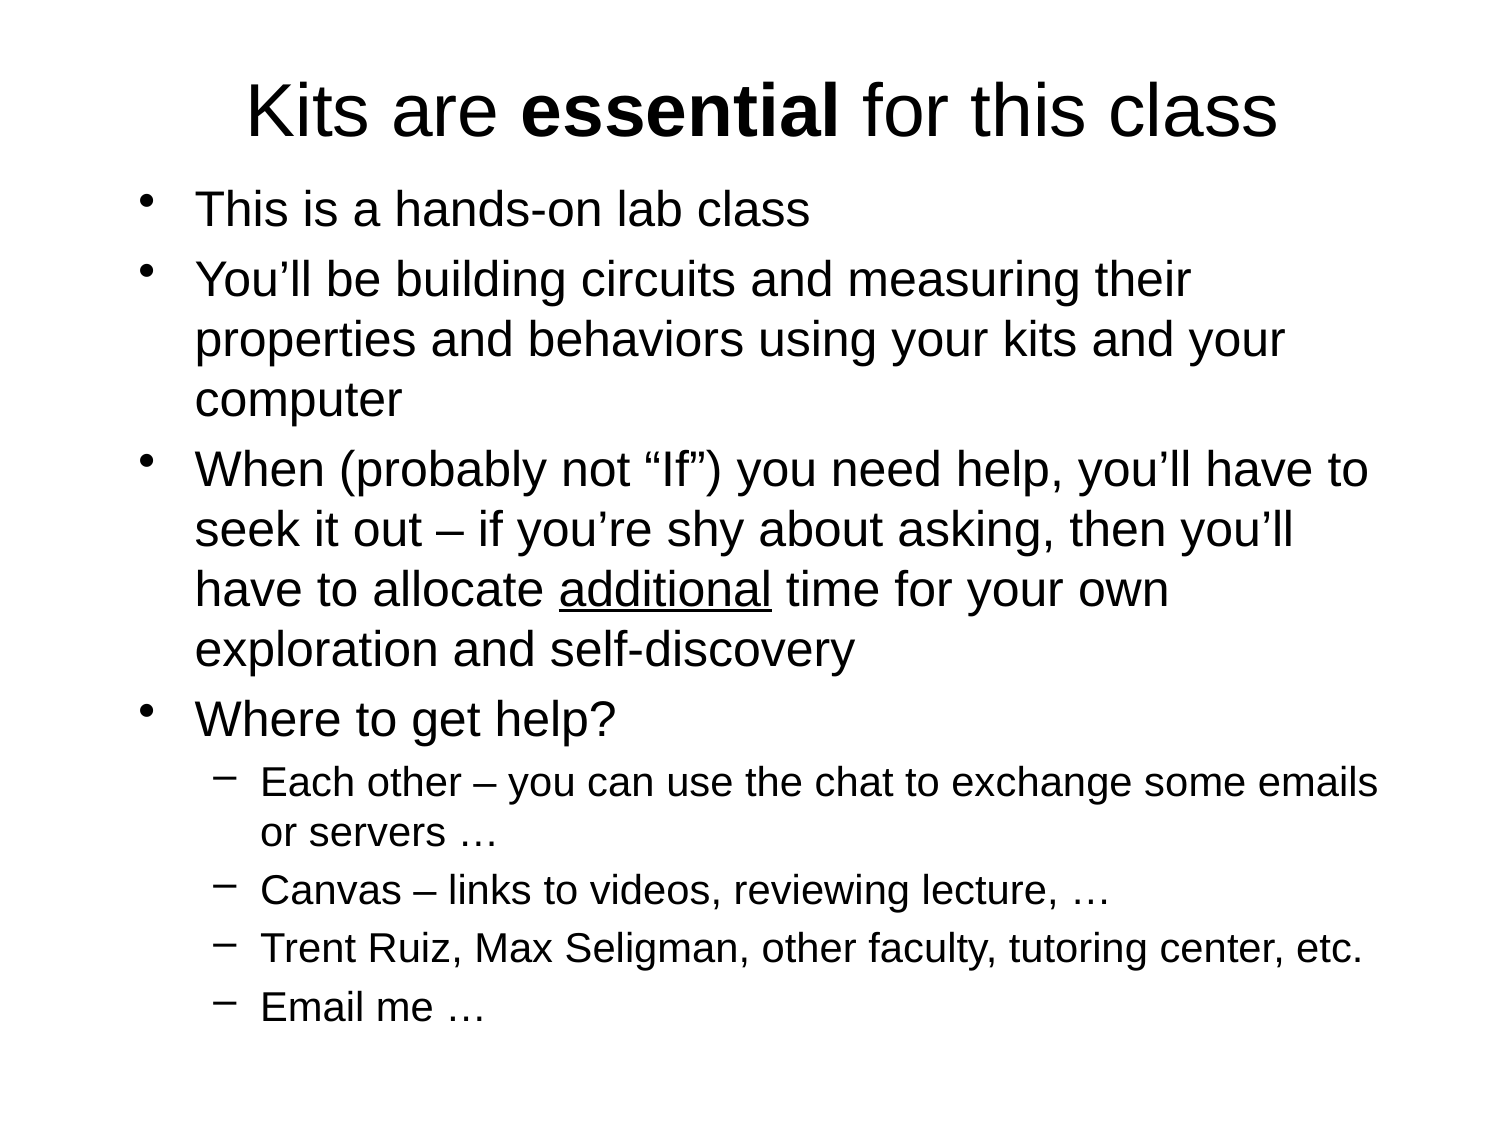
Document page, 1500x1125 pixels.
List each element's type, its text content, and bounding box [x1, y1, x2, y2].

title Kits are essential for this class [125, 12, 1400, 200]
list This is a hands-on lab class You’ll be building circuits and measuring their properties and behaviors using your kits and your computer When (probably not “If”) you need help, you’ll have to seek it out – if you’re shy about asking, then you’ll have to allocate additional time for your own exploration and self-discovery Where to get help? Each other – you can use the chat to exchange some emails or servers … Canvas – links to videos, reviewing lecture, … Trent Ruiz, Max Seligman, other faculty, tutoring center, etc. Email me … [123, 168, 1399, 957]
